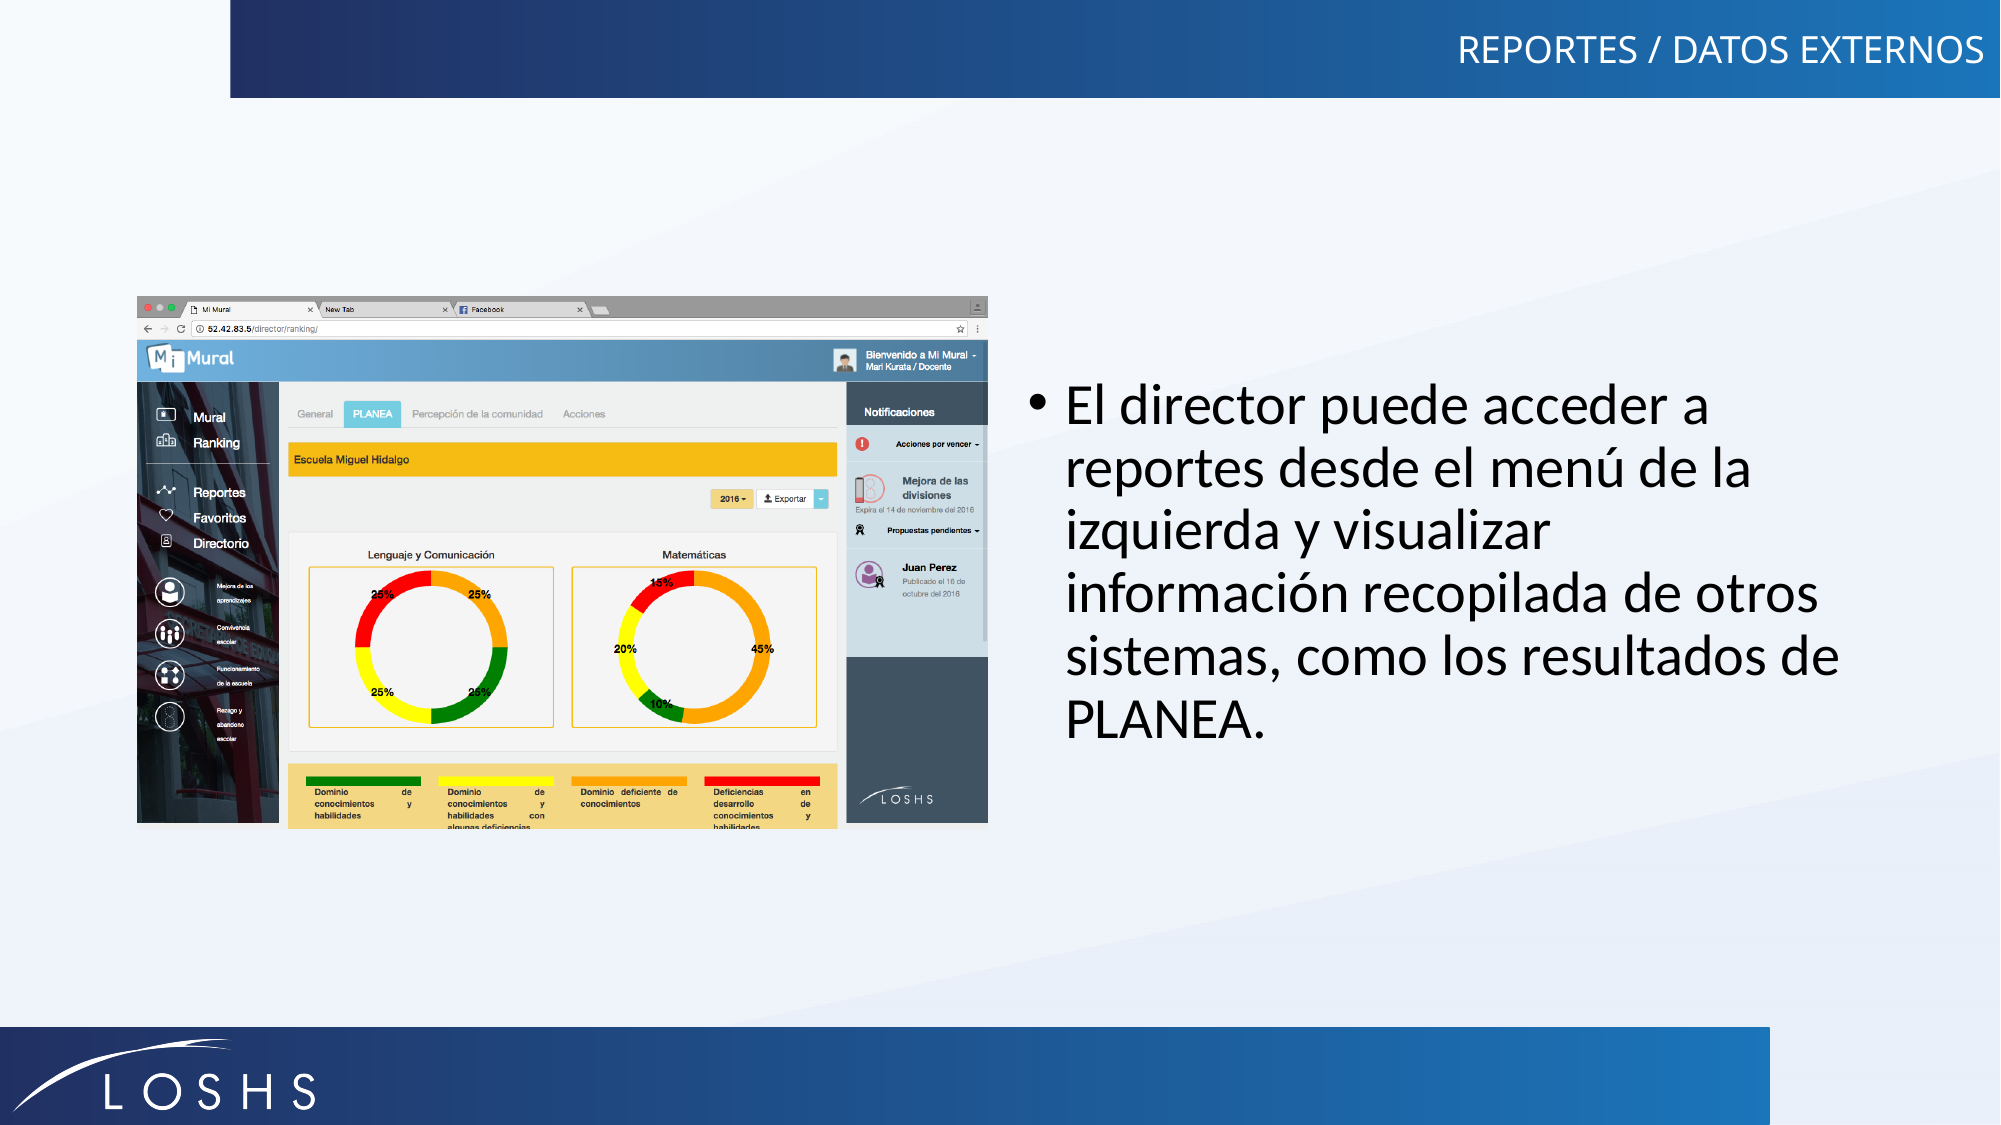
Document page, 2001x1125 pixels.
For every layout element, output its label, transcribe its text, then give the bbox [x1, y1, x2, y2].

text_box [0, 1026, 1771, 1125]
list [137, 296, 988, 829]
picture [0, 0, 2001, 1125]
text_box REPORTES / DATOS EXTERNOS [229, 0, 2000, 99]
list El director puede acceder a reportes desde el menú de la izquierda y visualizar información recopilada de otros sistemas, como los resultados de PLANEA. [1012, 205, 1863, 920]
picture [0, 1027, 338, 1125]
